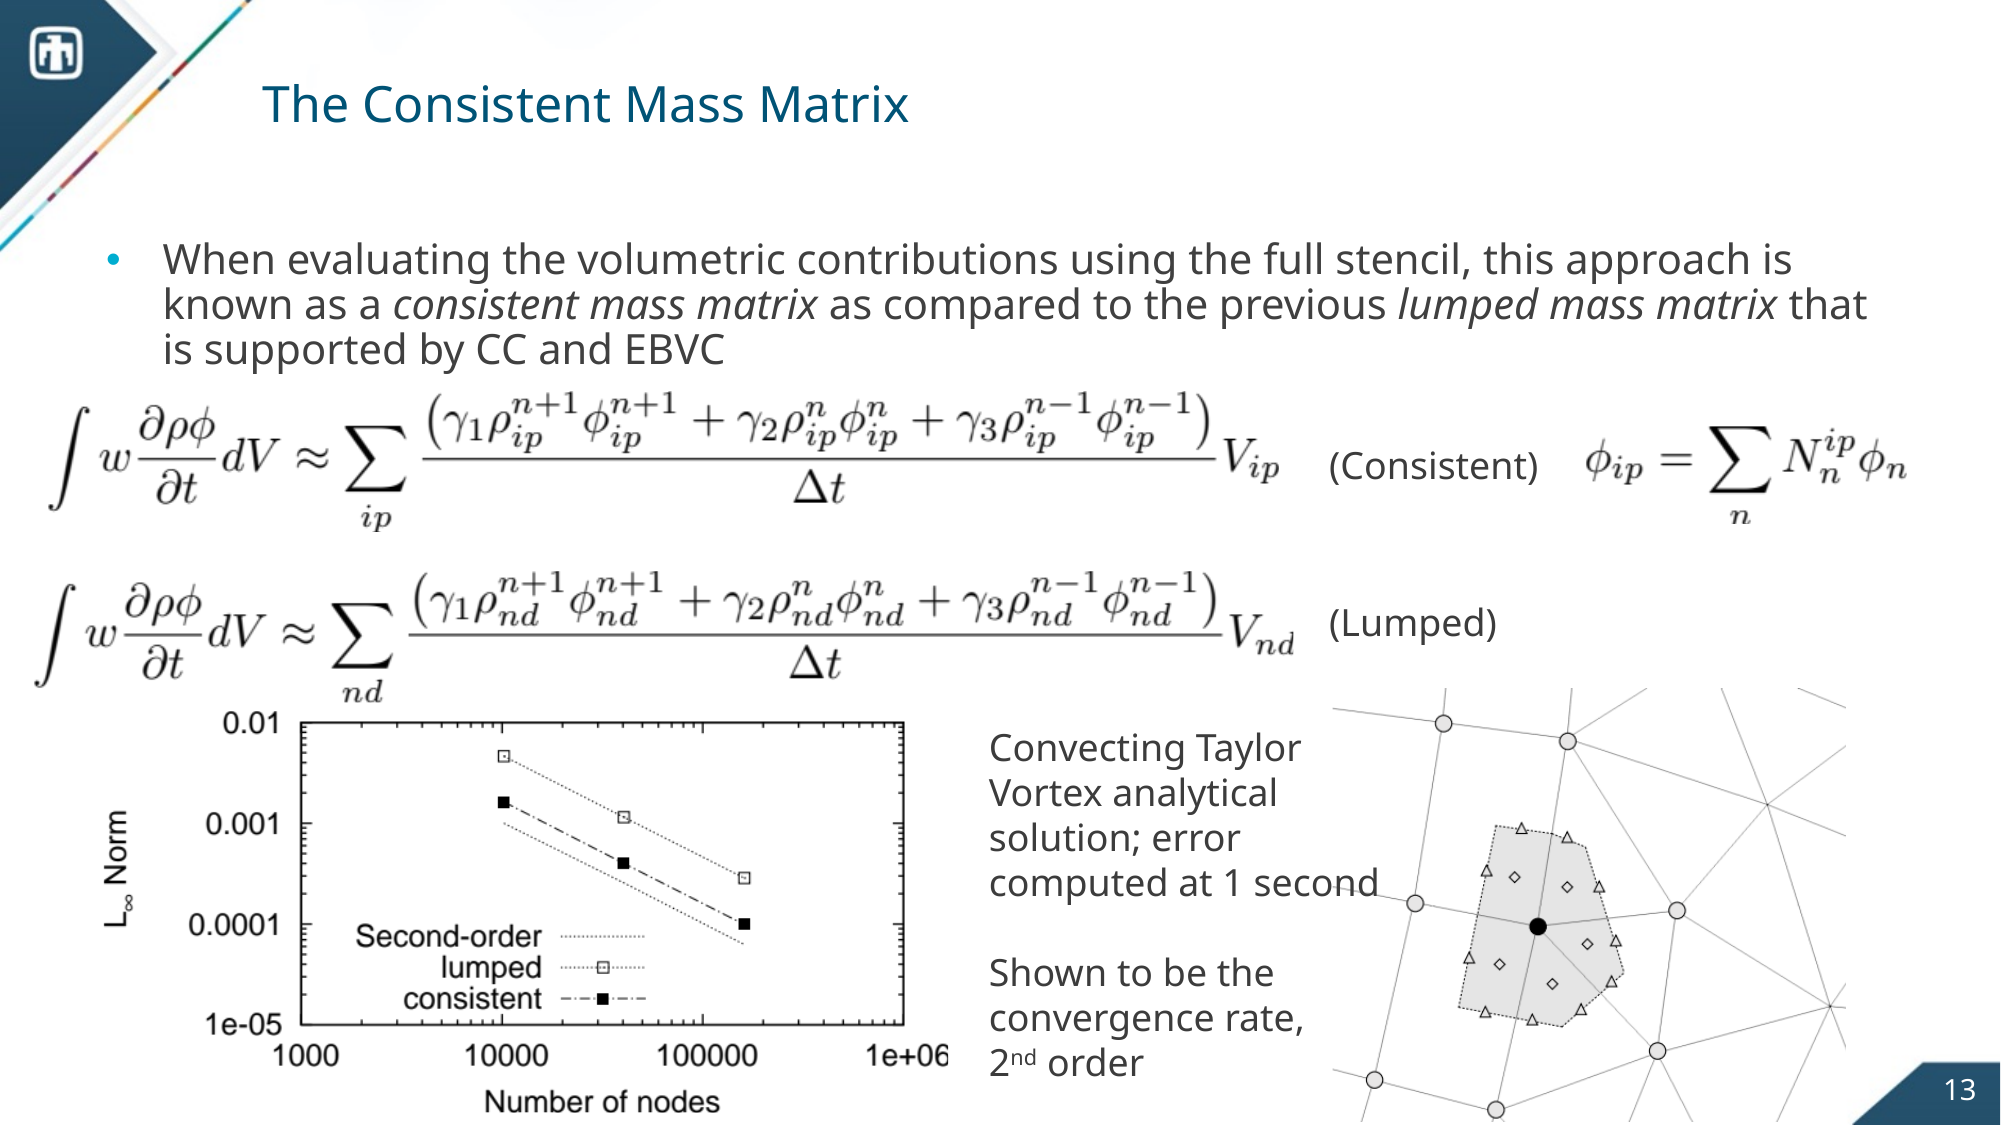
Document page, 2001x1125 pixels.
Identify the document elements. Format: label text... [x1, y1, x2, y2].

slide_number 13 [1919, 1061, 2000, 1122]
text_box Convecting Taylor Vortex analytical solution; error computed at 1 second Shown to be the convergence rate, 2nd order [974, 716, 1412, 1125]
title The Consistent Mass Matrix [262, 42, 1919, 170]
list When evaluating the volumetric contributions using the full stencil, this approach is known as a consistent mass matrix as compared to the previous lumped mass matrix that is supported by CC and EBVC [106, 231, 1894, 1122]
picture [0, 0, 2001, 1125]
